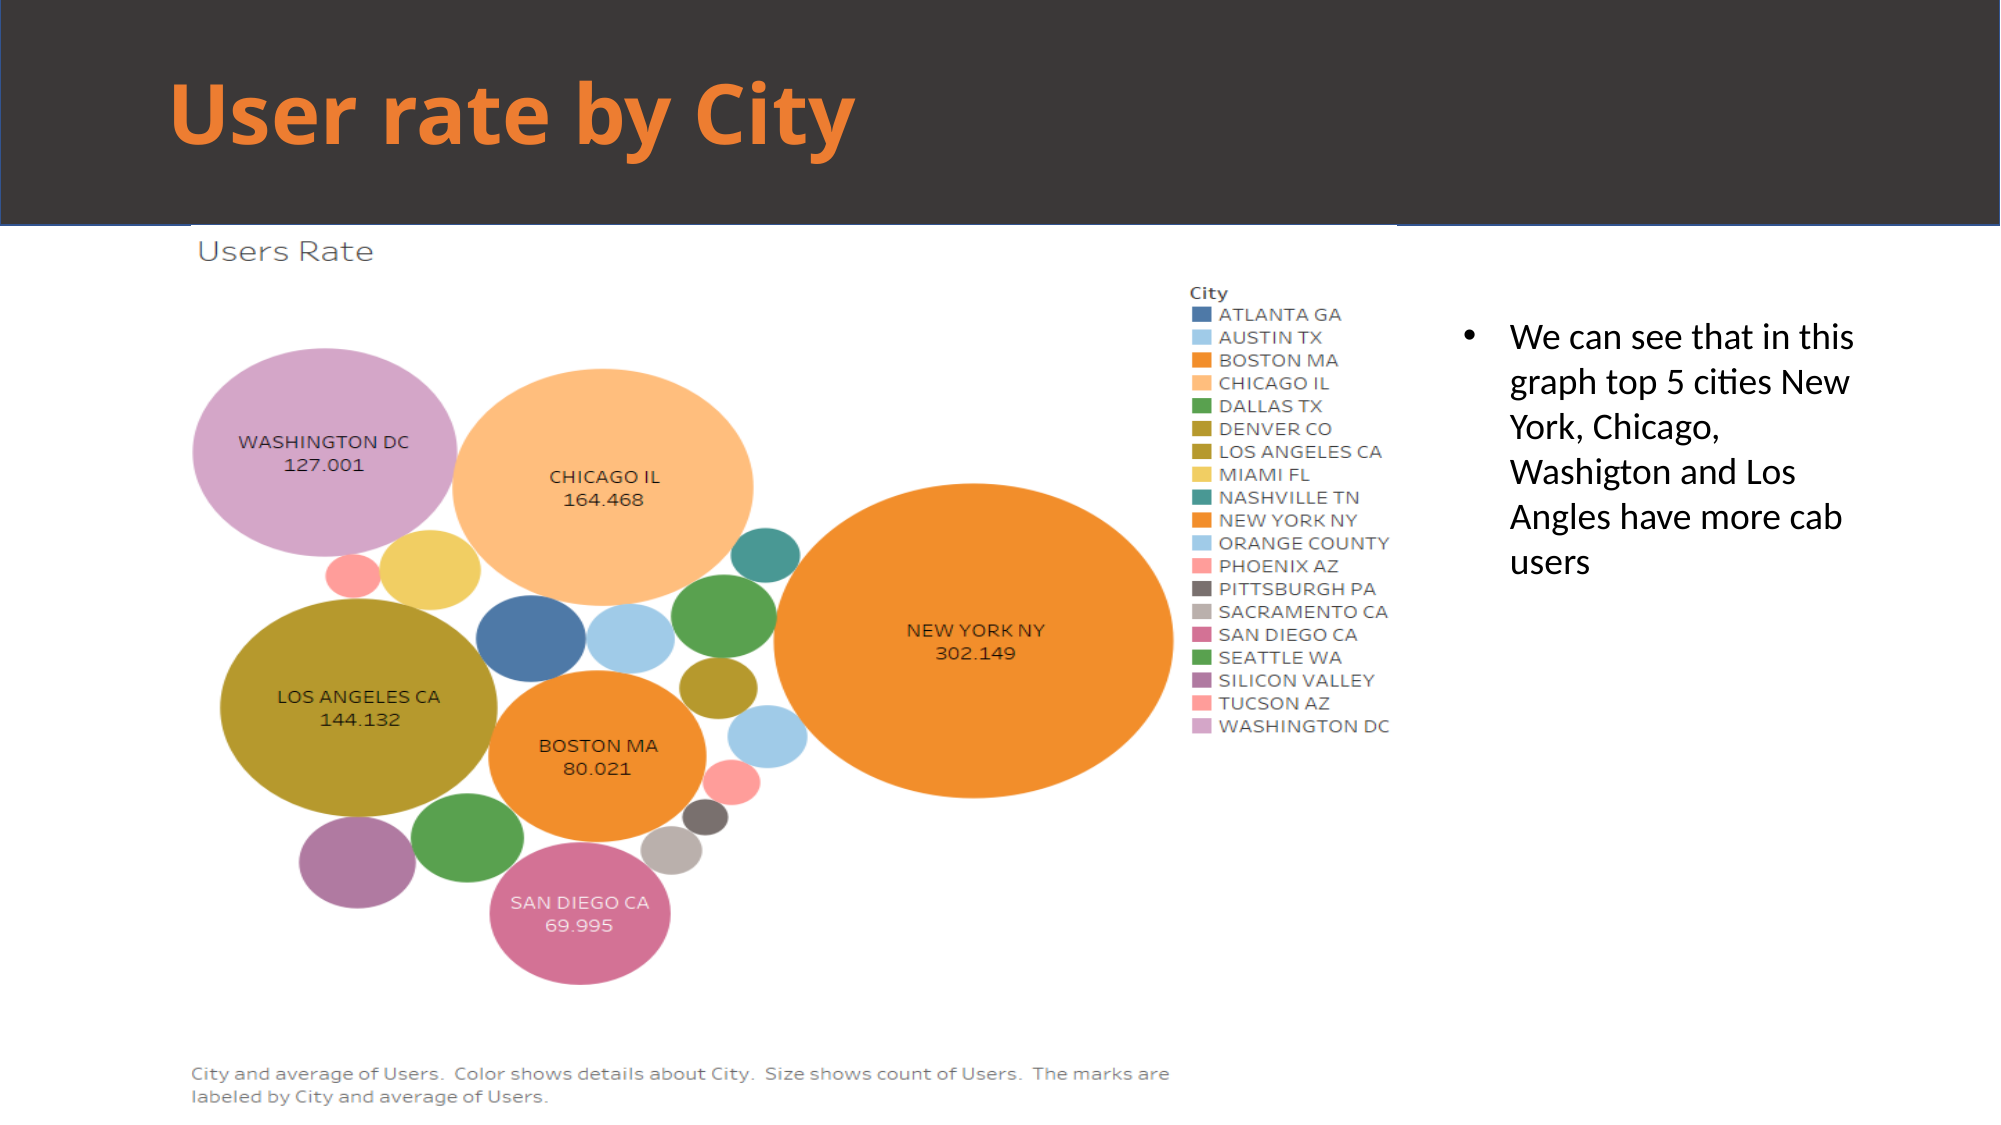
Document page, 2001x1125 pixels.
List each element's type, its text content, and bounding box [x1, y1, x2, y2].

text_box User rate by City [0, 0, 2000, 226]
text_box We can see that in this graph top 5 cities New York, Chicago, Washigton and Los Angles have more cab users [1448, 304, 1903, 635]
picture [191, 225, 1397, 1108]
